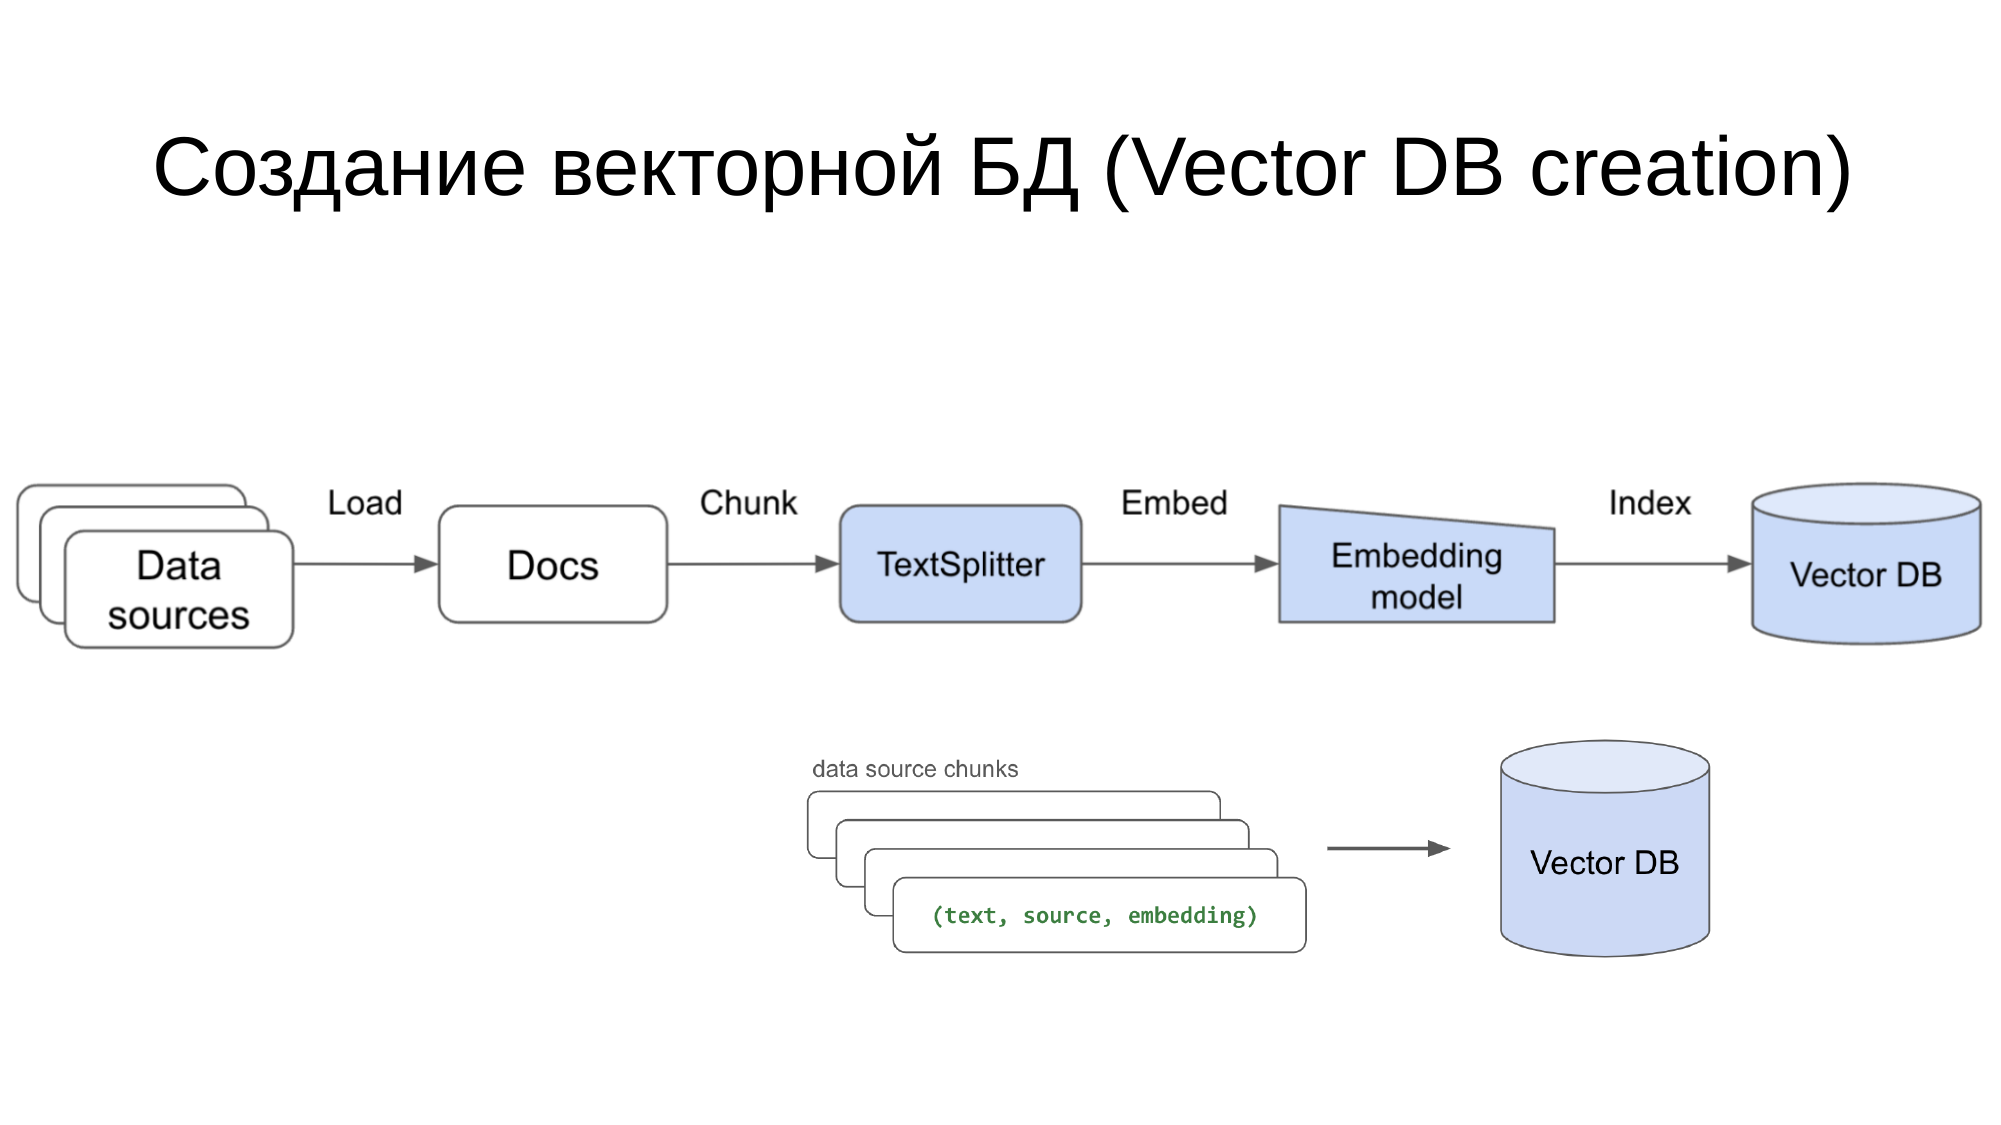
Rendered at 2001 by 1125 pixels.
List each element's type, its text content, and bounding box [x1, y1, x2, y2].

picture [788, 725, 1731, 970]
picture [0, 458, 2000, 667]
title Создание векторной БД (Vector DB creation) [137, 59, 1909, 278]
